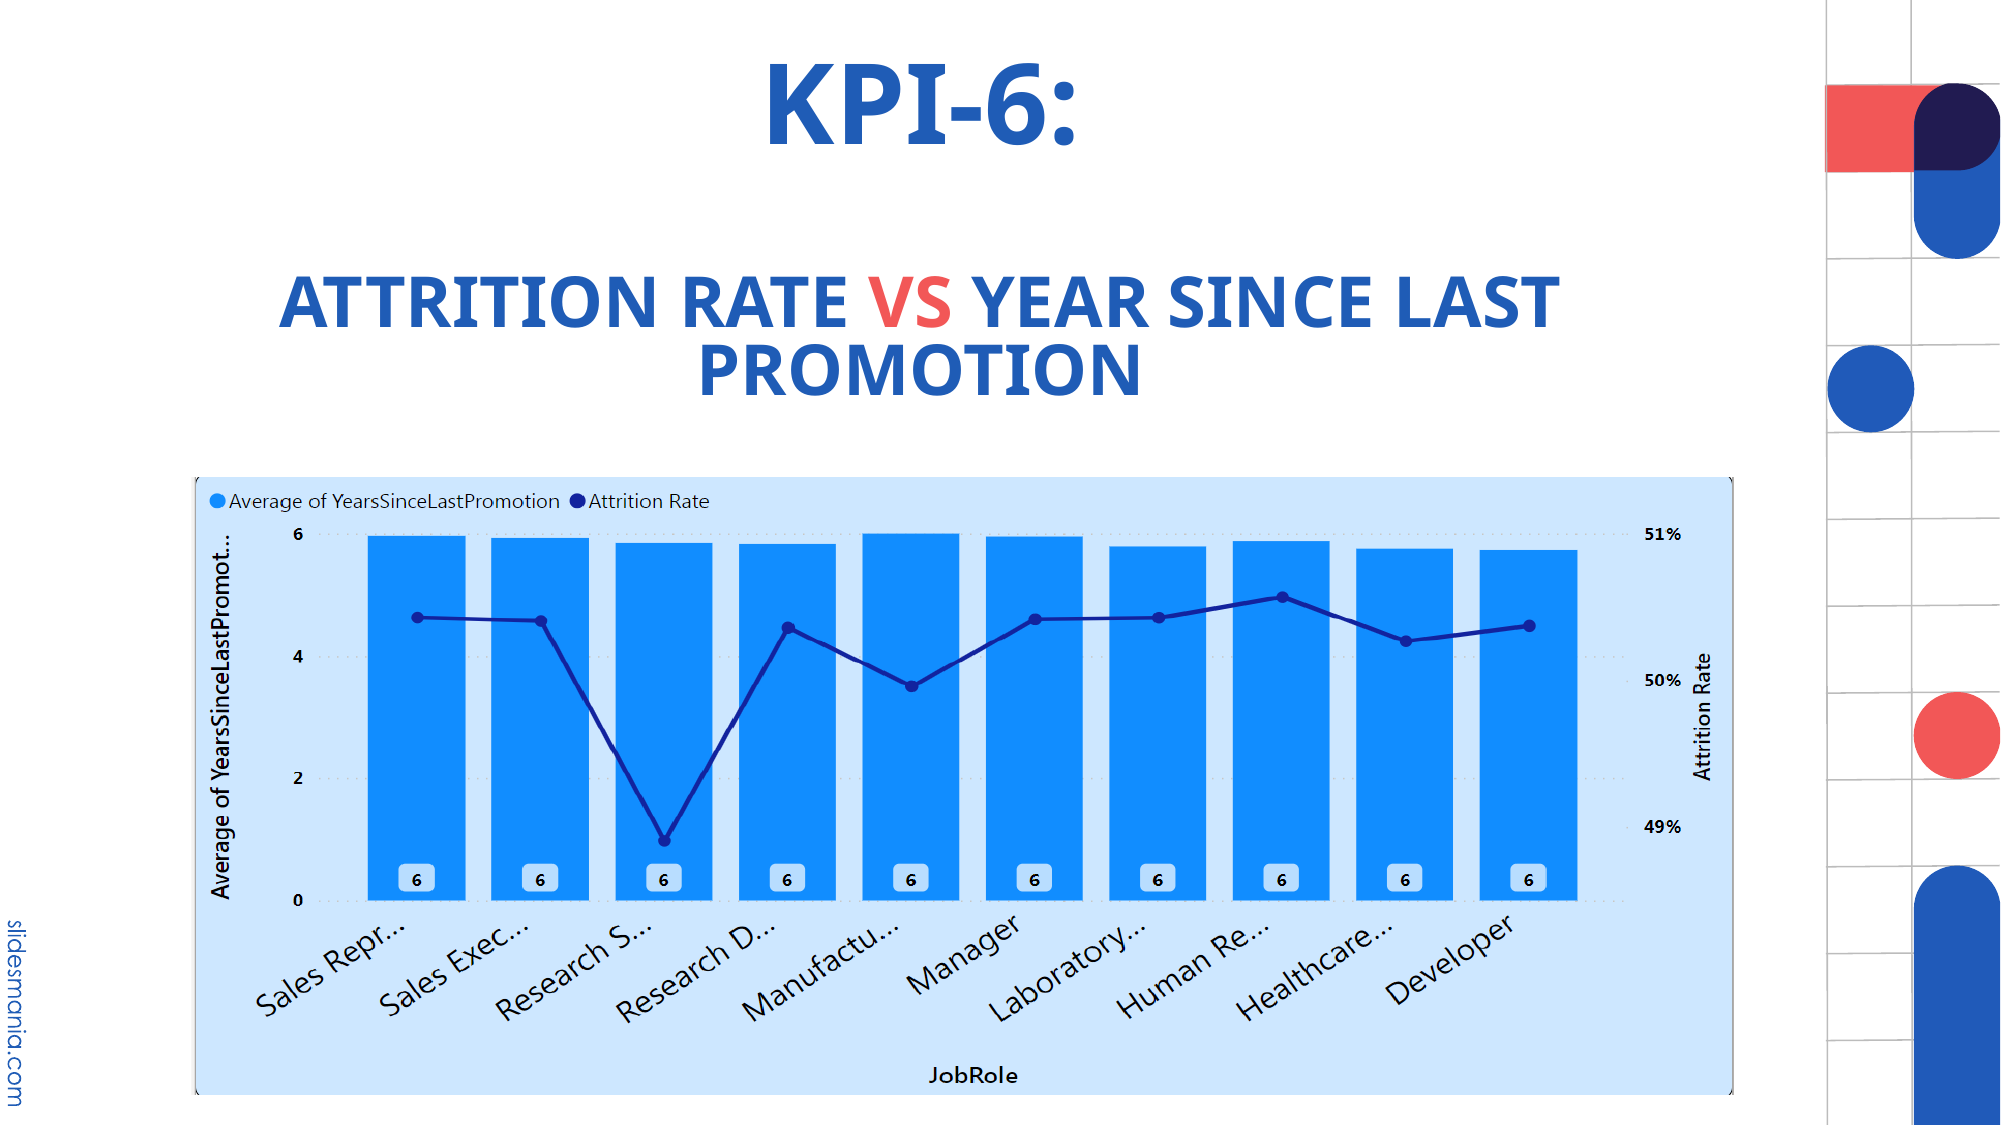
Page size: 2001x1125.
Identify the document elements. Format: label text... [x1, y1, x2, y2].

picture [191, 476, 1736, 1095]
title KPI-6: ATTRITION RATE VS YEAR SINCE LAST PROMOTION [123, 75, 1719, 392]
